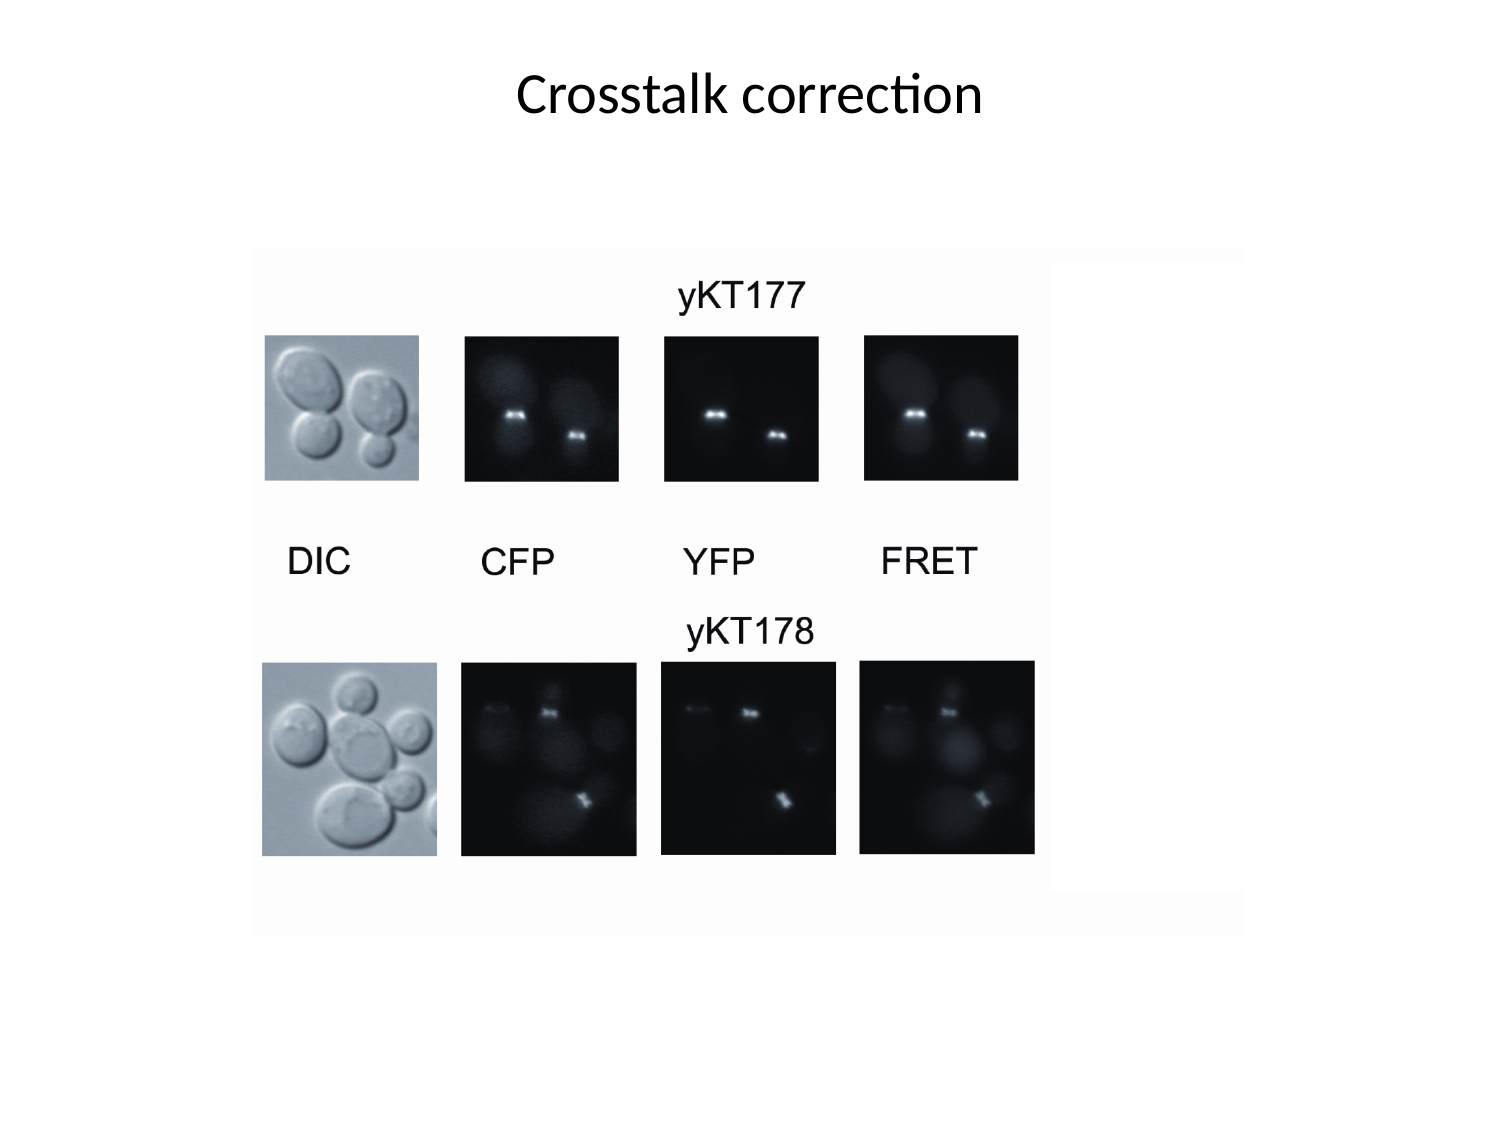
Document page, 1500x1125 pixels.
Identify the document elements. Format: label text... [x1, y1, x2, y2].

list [254, 247, 1244, 936]
title Crosstalk correction [74, 24, 1426, 156]
